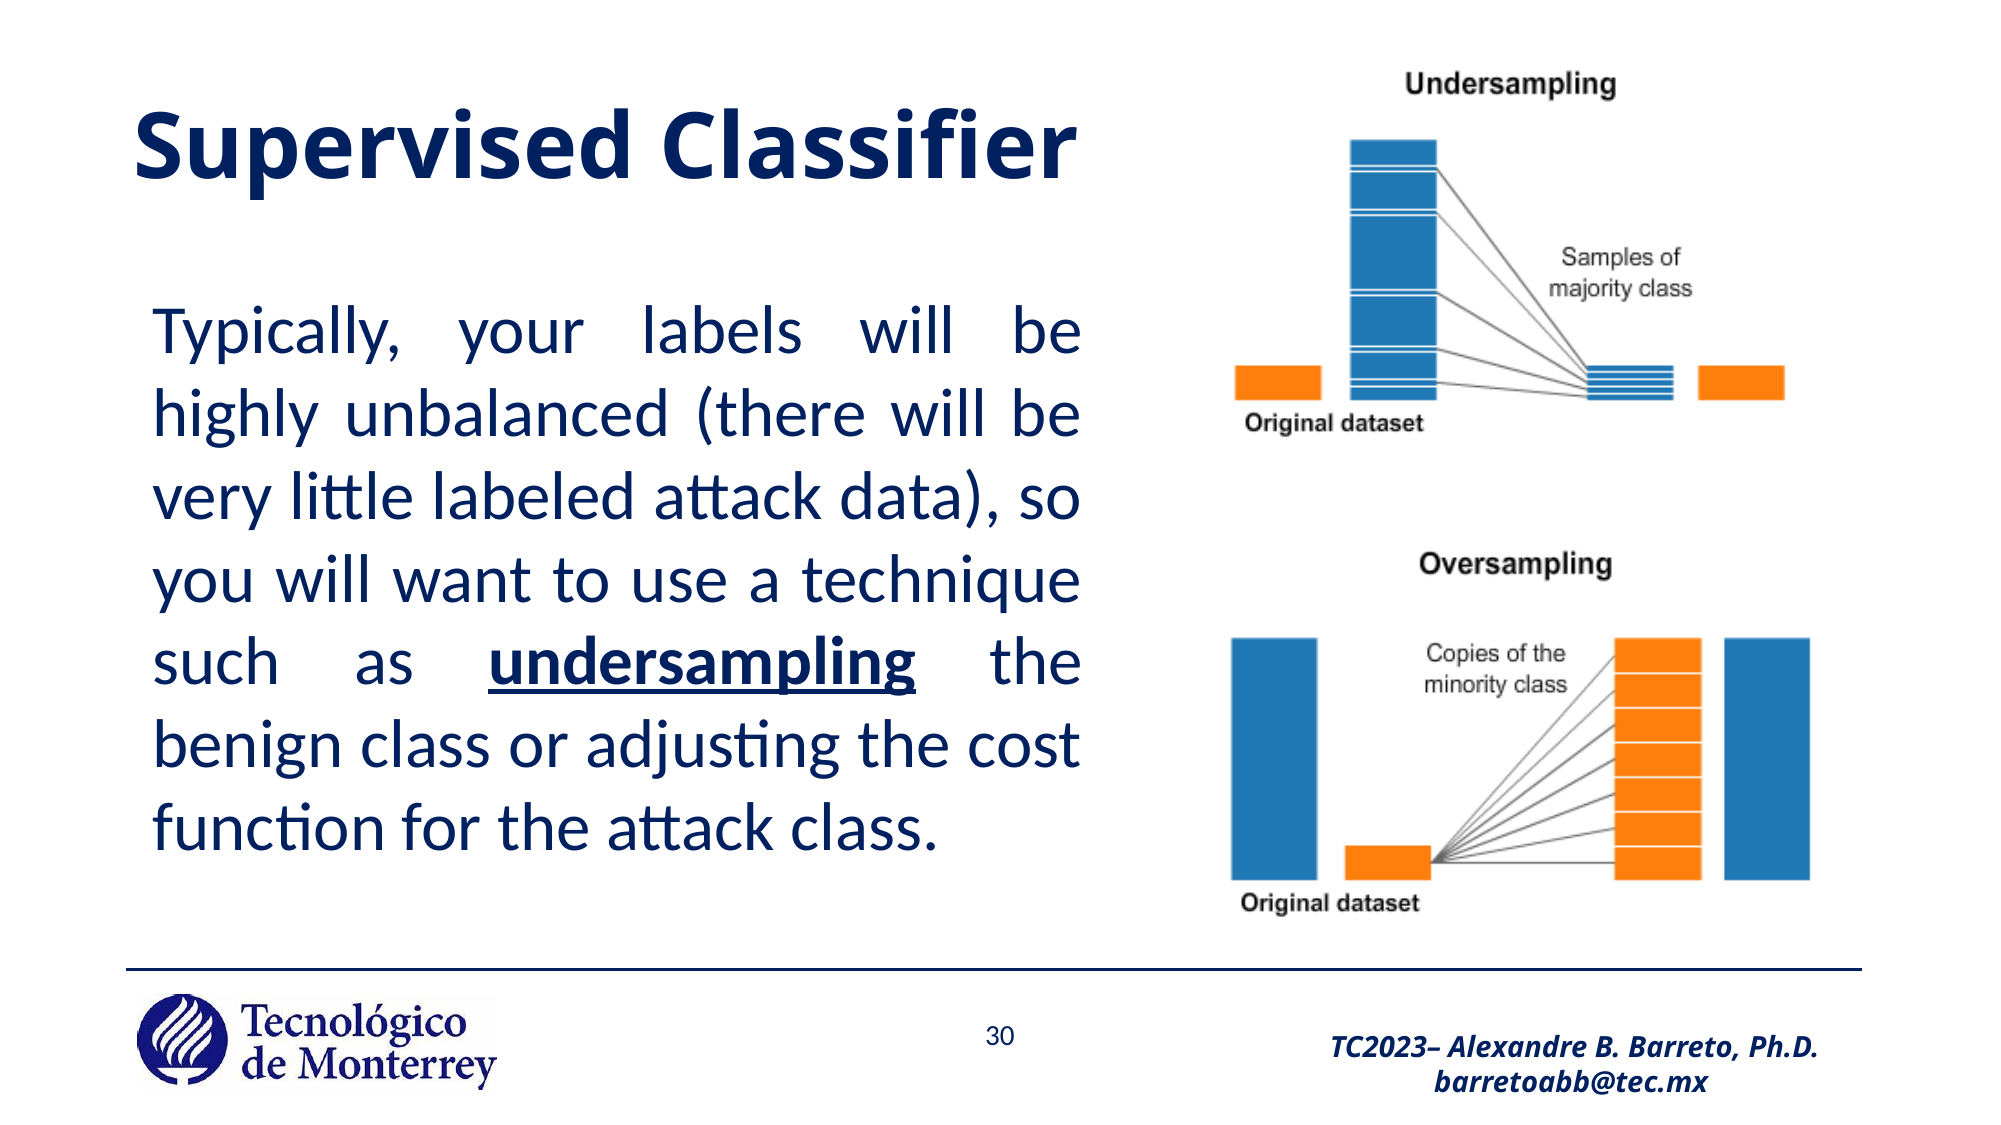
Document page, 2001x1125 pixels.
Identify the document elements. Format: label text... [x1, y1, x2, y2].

picture [1167, 519, 1844, 946]
picture [1167, 39, 1844, 451]
list Typically, your labels will be highly unbalanced (there will be very little labeled attack data), so you will want to use a technique such as undersampling the benign class or adjusting the cost function for the attack class. [137, 277, 1098, 932]
picture [137, 994, 497, 1090]
title Supervised Classifier [118, 39, 1167, 258]
